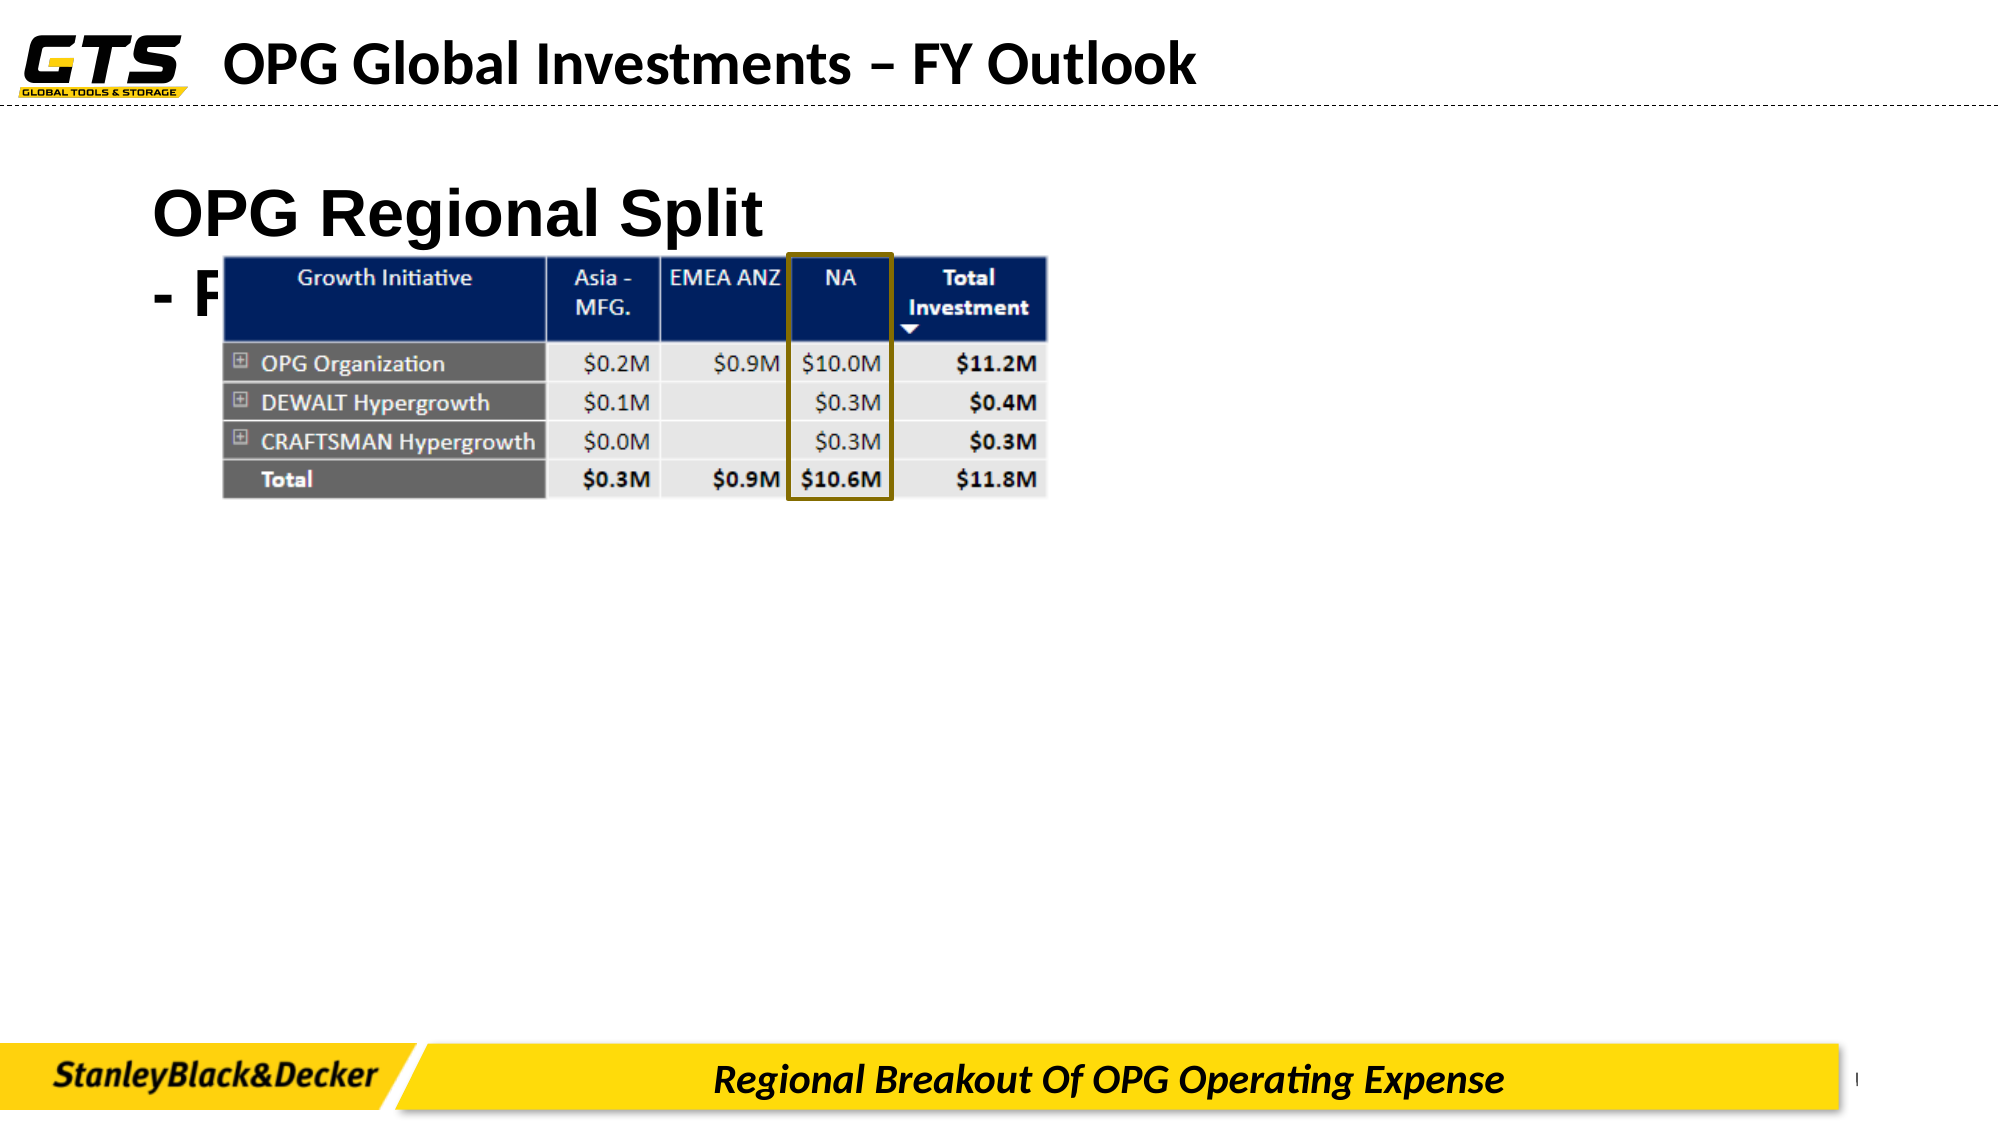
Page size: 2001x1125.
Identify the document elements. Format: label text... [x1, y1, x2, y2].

picture [15, 31, 191, 102]
title OPG Regional Split - FY Outlook [137, 75, 783, 338]
text_box Regional Breakout Of OPG Operating Expense [395, 1043, 1839, 1110]
text_box OPG Global Investments – FY Outlook [208, 14, 1825, 95]
picture [0, 1043, 417, 1110]
picture [218, 250, 1055, 503]
